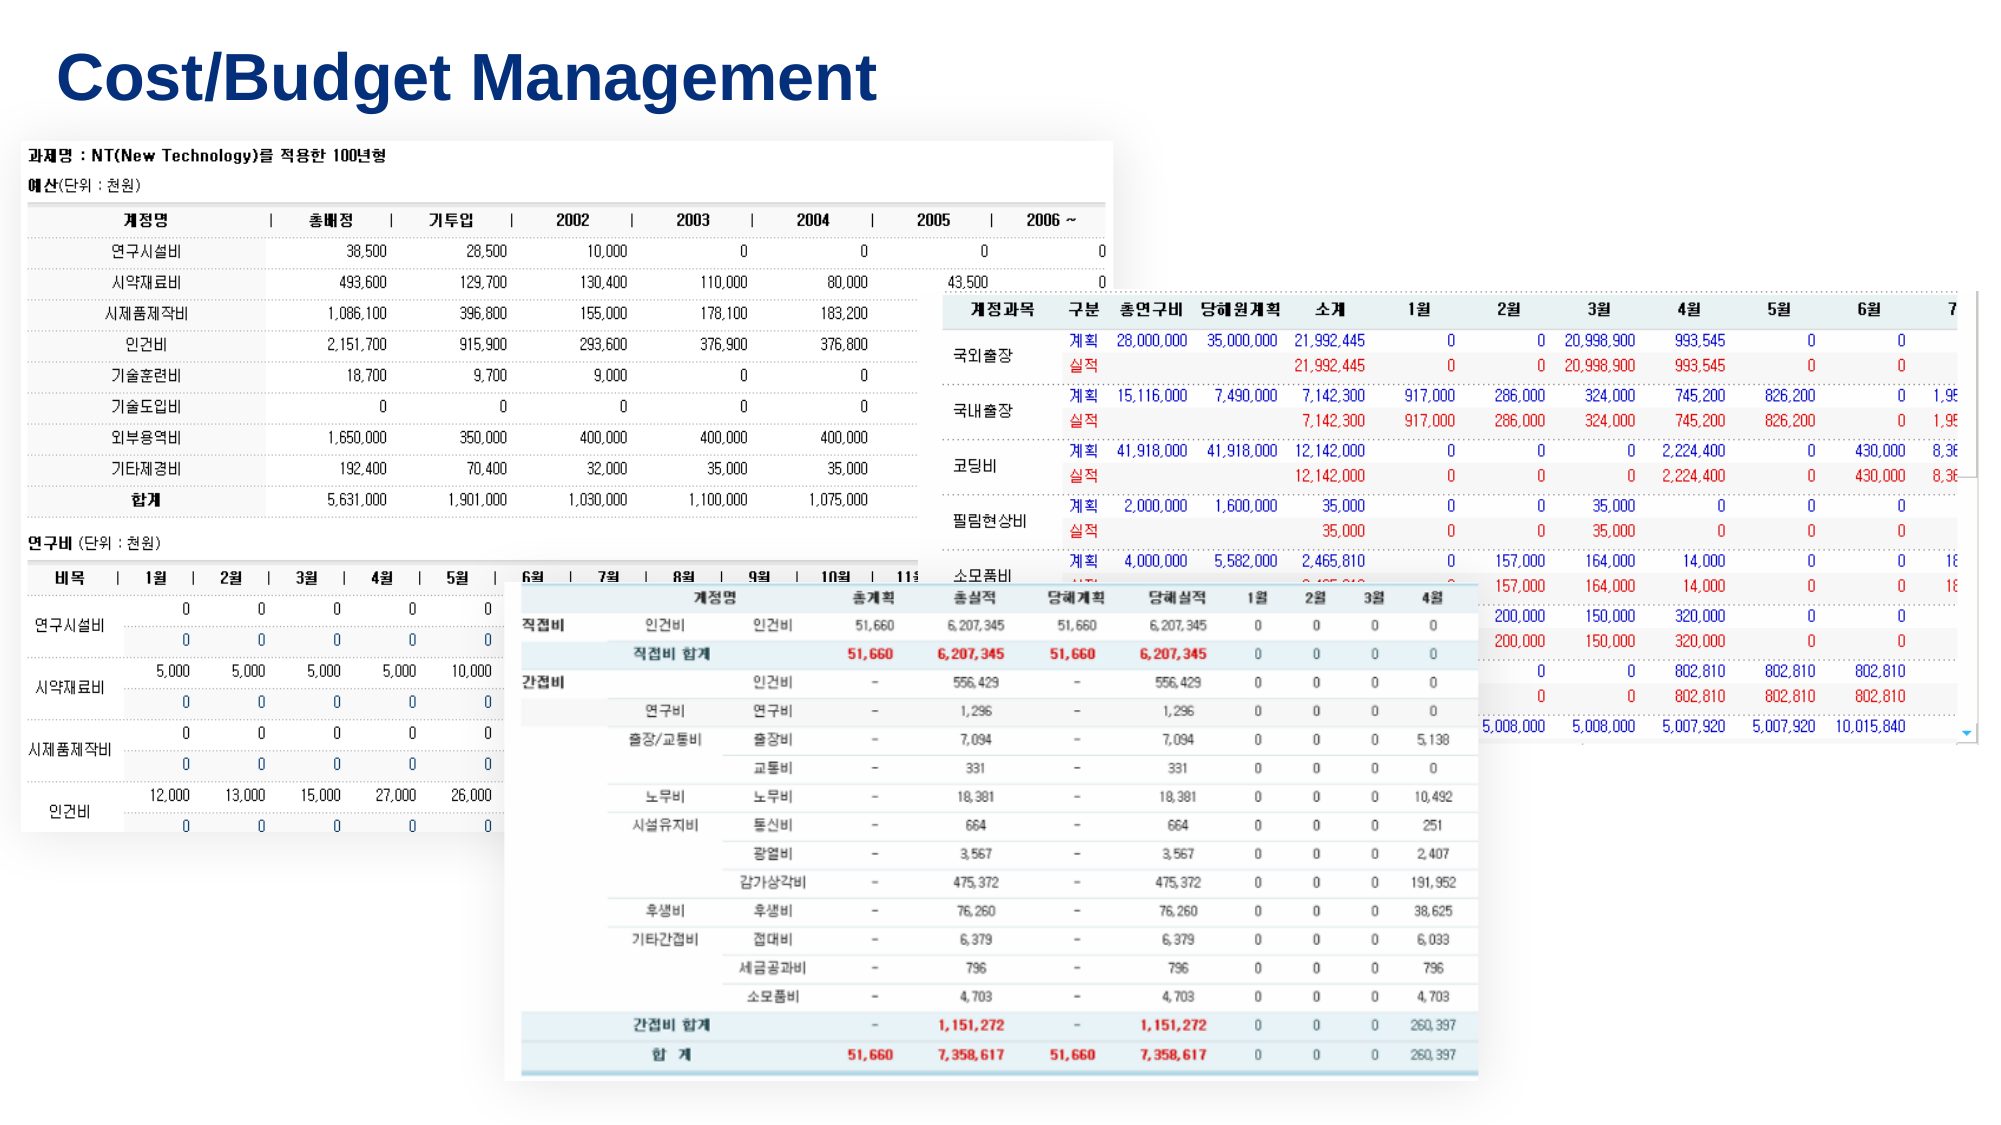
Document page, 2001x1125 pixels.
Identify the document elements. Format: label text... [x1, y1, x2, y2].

picture [20, 141, 1980, 1081]
text_box Cost/Budget Management [41, 26, 894, 121]
